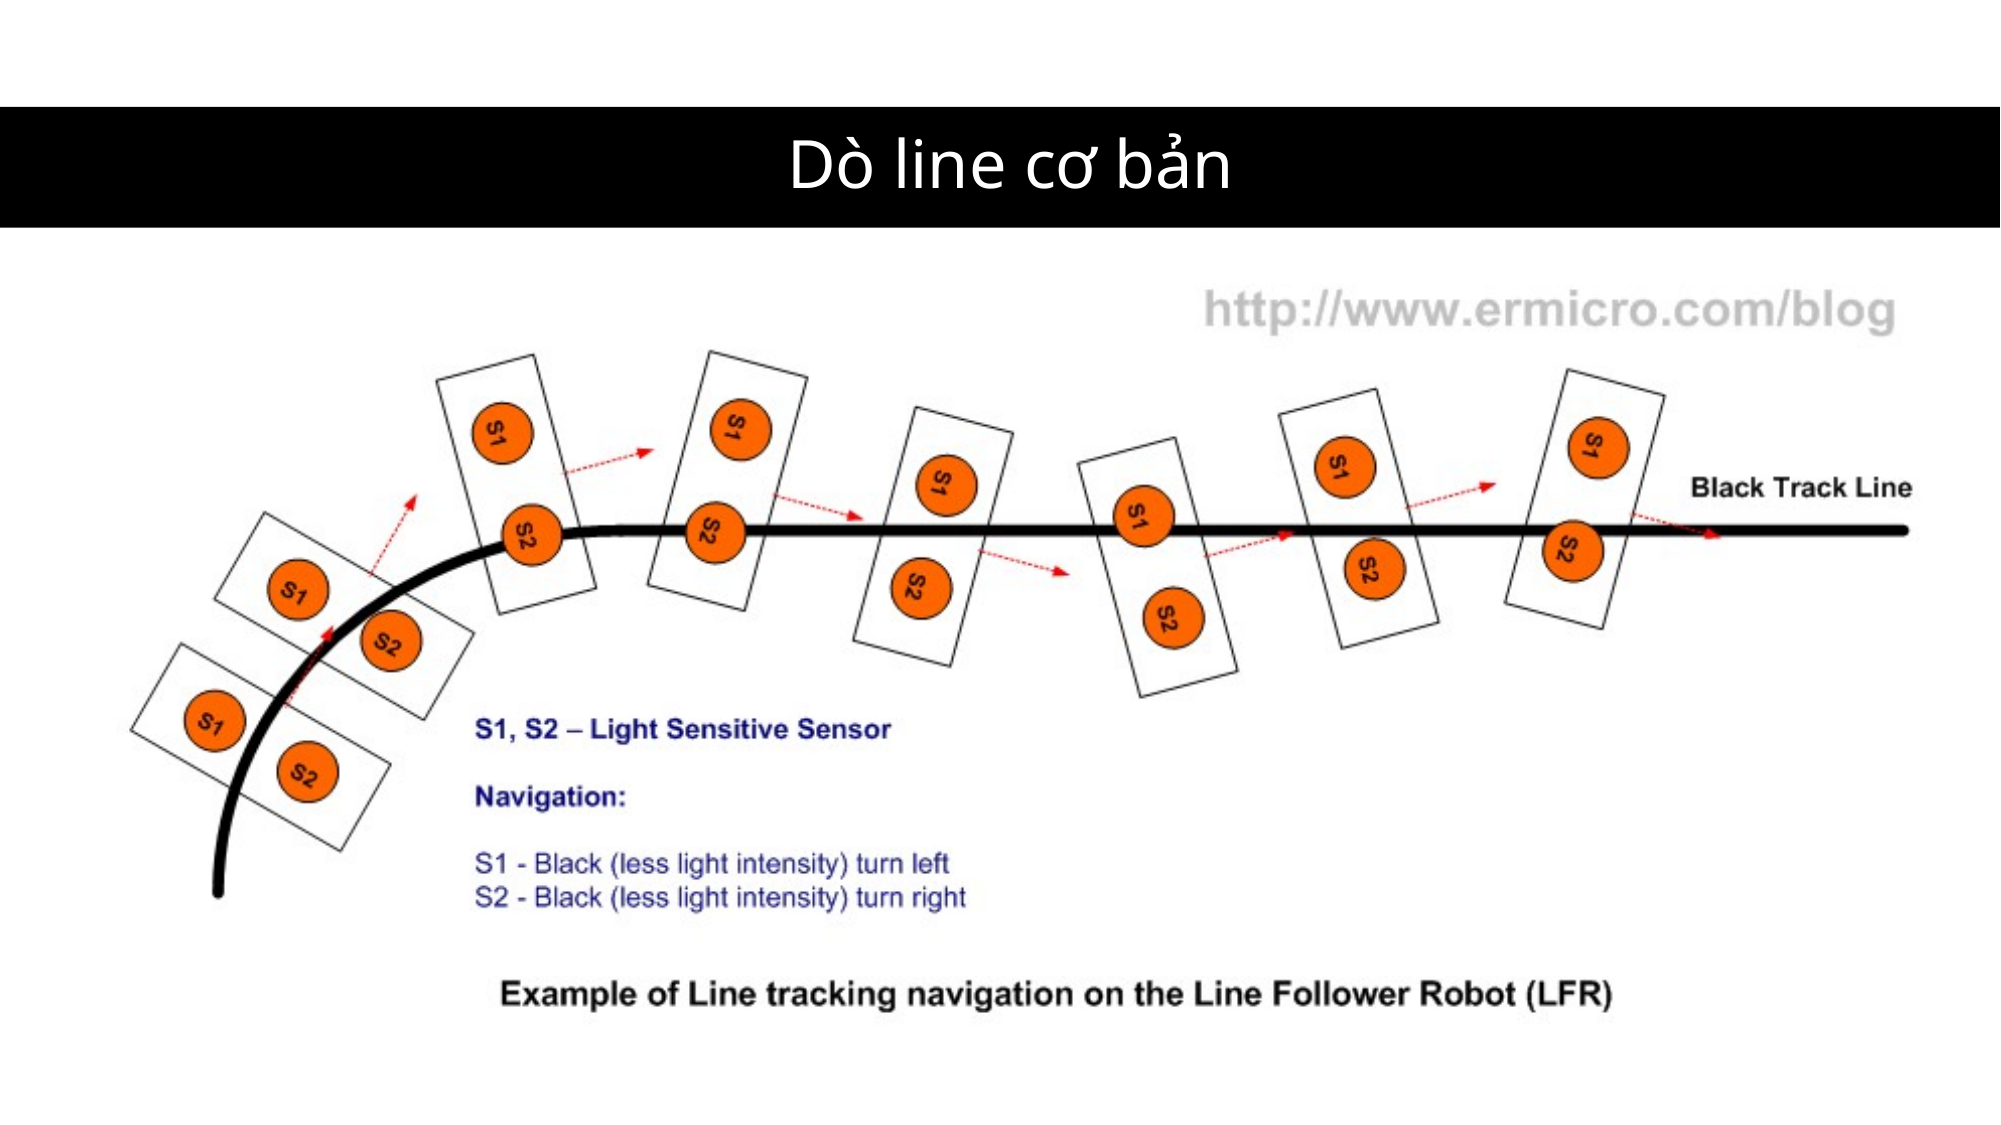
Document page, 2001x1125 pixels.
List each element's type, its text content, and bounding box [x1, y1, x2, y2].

text_box [0, 106, 2000, 229]
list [115, 268, 1931, 1031]
title Dò line cơ bản [91, 105, 1931, 228]
